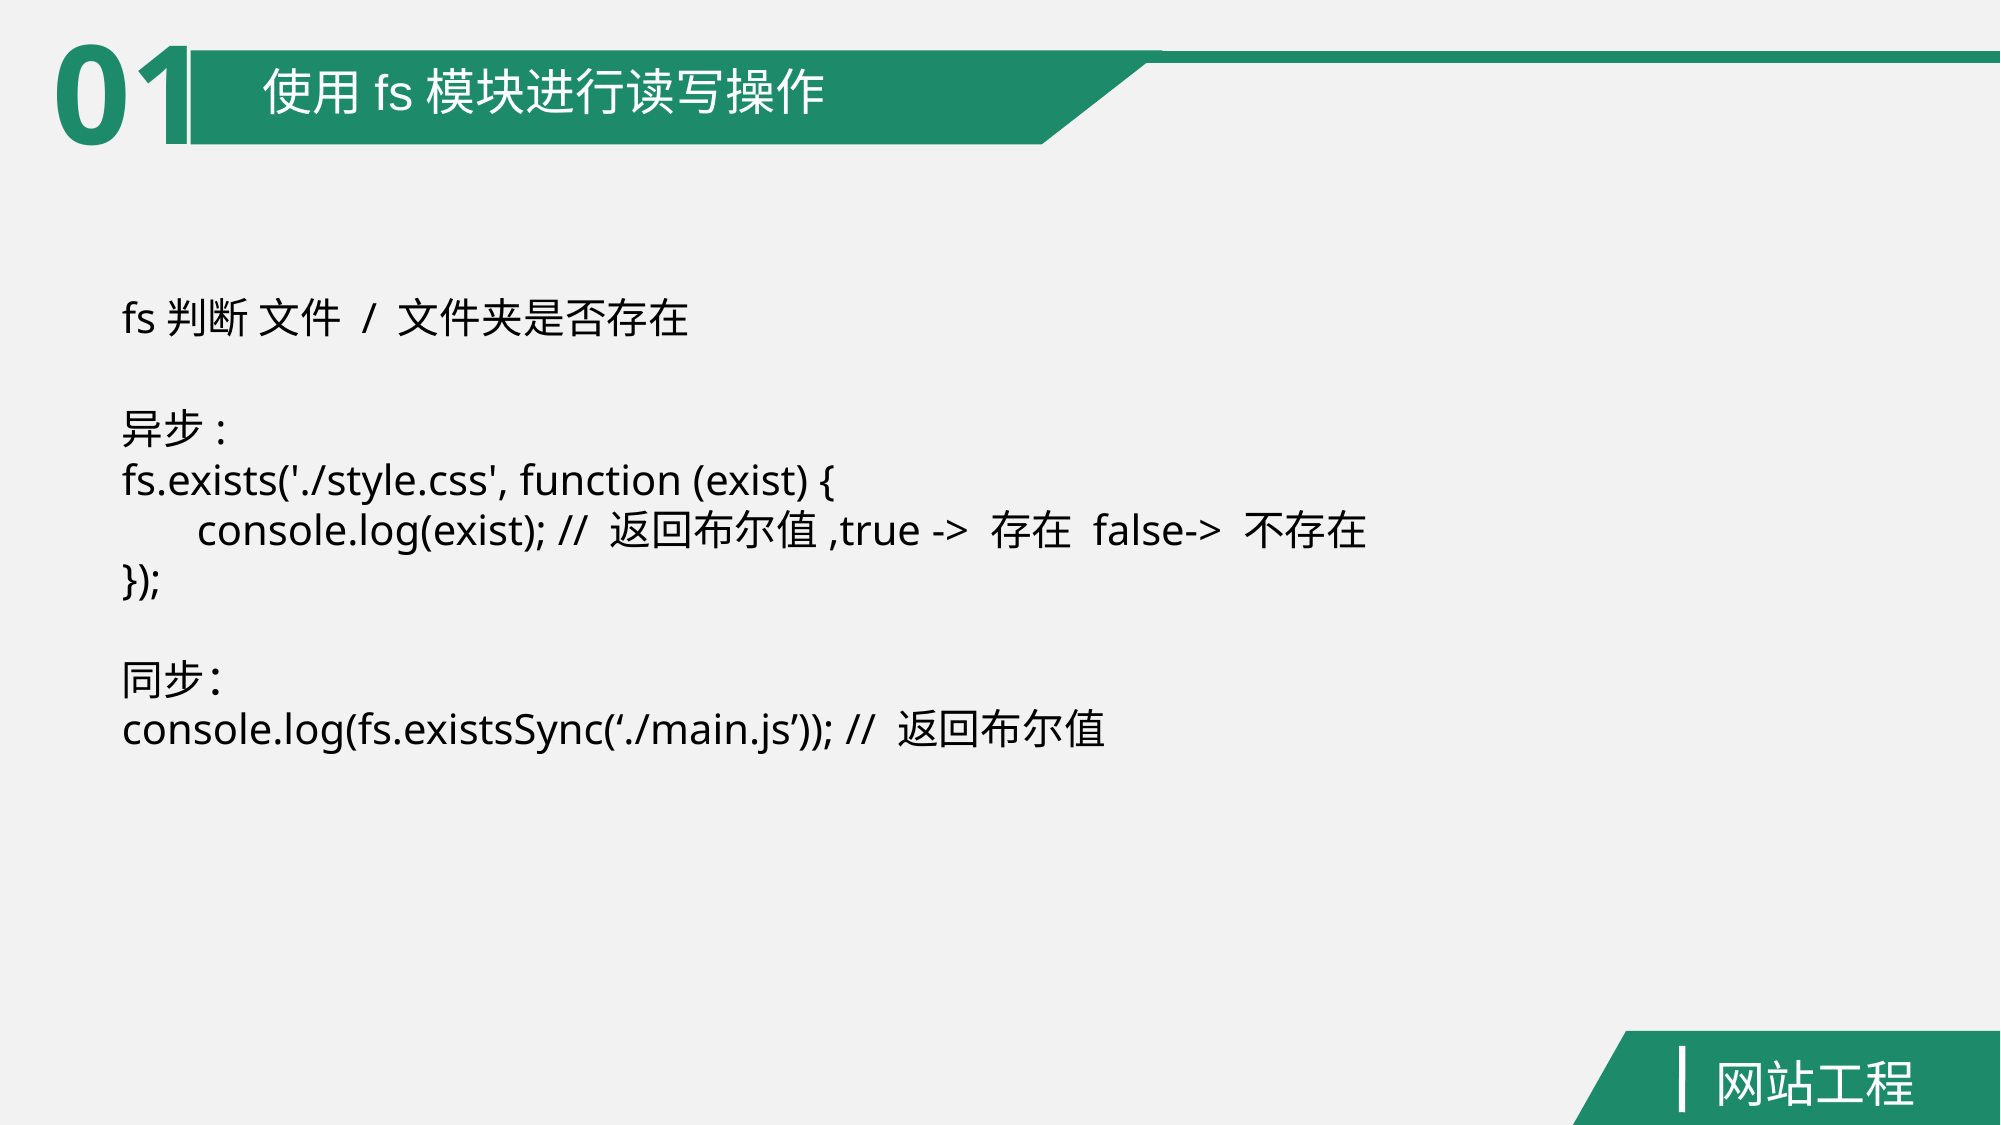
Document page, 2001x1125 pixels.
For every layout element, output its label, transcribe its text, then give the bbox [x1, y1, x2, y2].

text_box 异步: fs.exists('./style.css', function (exist) { console.log(exist); // 返回布尔值,true -> 存在 false-> 不存在 }); 同步： console.log(fs.existsSync(‘./main.js’)); // 返回布尔值 [107, 395, 1953, 761]
text_box 01 [37, 0, 276, 180]
text_box fs判断 文件 / 文件夹是否存在 [107, 234, 1953, 350]
text_box 使用fs模块进行读写操作 [227, 53, 861, 128]
